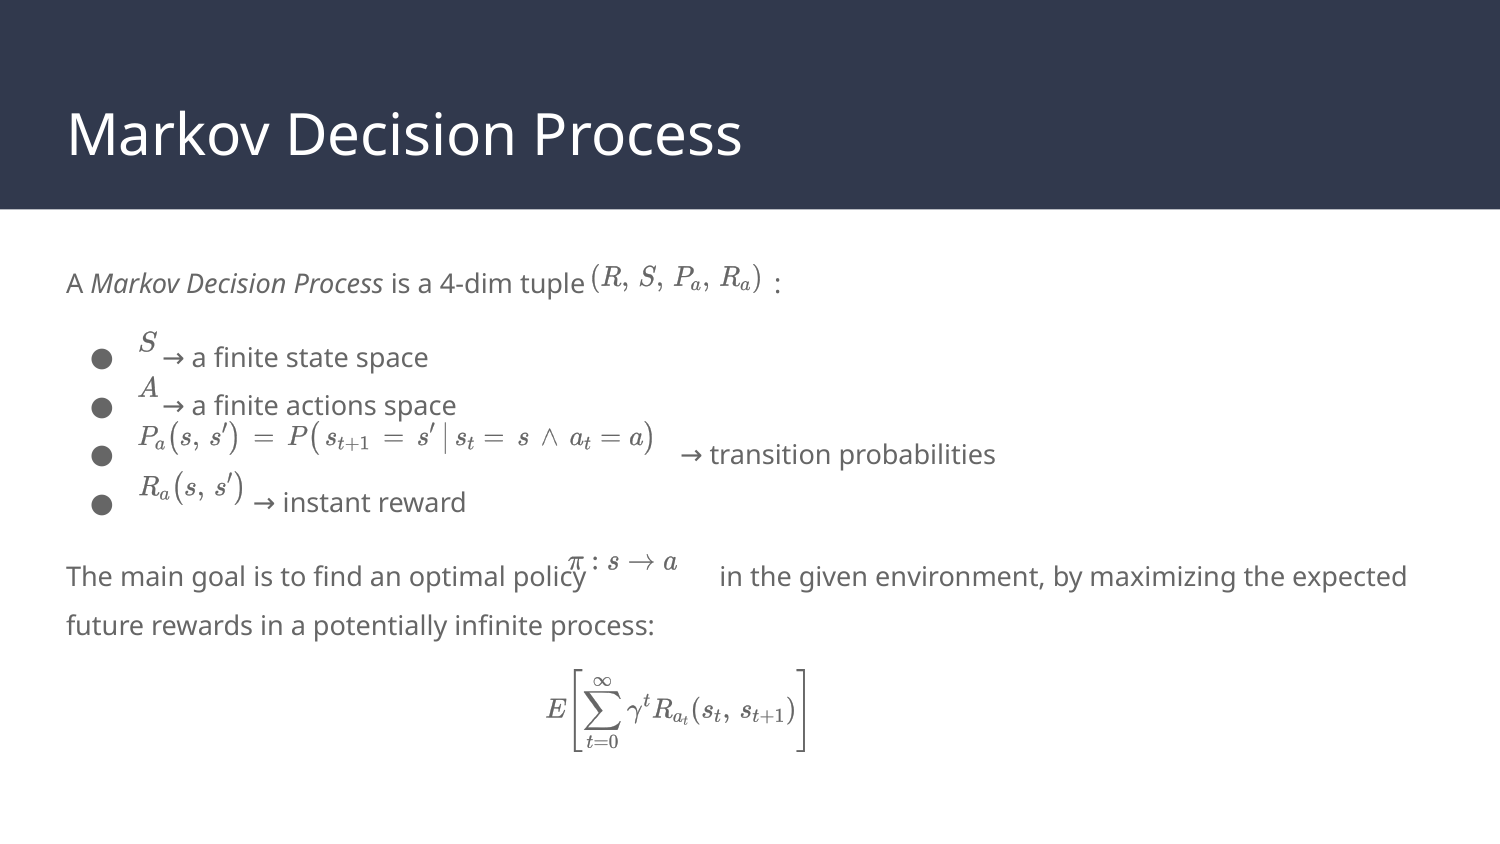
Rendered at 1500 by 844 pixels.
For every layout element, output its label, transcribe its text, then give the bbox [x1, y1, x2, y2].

picture [139, 471, 242, 505]
picture [591, 264, 760, 293]
list A Markov Decision Process is a 4-dim tuple : → a finite state space → a finite actions space → transition probabilities → instant reward The main goal is to find an optimal policy in the given environment, by maximizing the expected future rewards in a potentially infinite process: [51, 247, 1449, 752]
picture [139, 331, 157, 352]
picture [138, 421, 652, 456]
picture [546, 669, 805, 752]
picture [568, 554, 677, 570]
picture [138, 376, 158, 397]
title Markov Decision Process [51, 82, 1449, 185]
